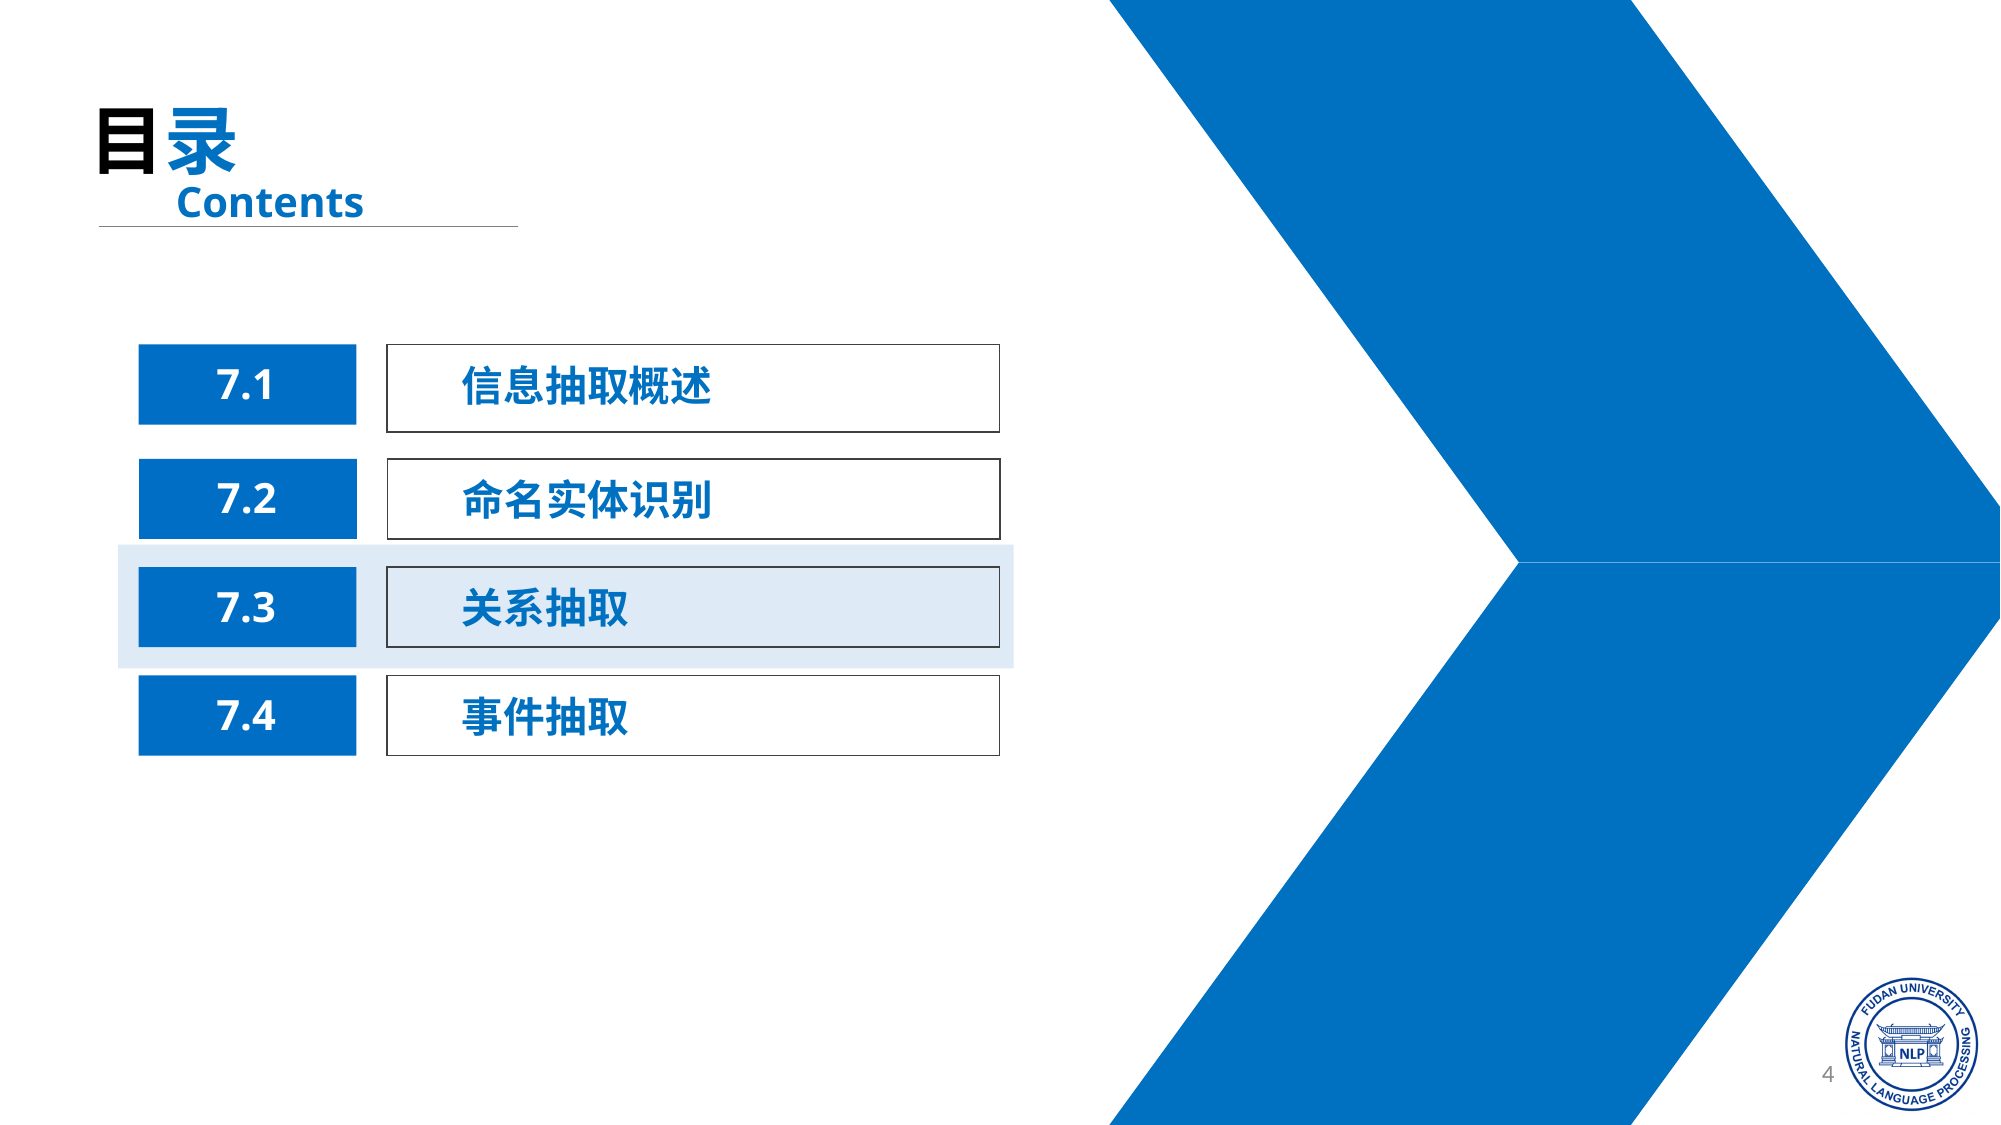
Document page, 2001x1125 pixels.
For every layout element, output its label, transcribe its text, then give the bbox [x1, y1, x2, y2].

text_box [387, 458, 1001, 540]
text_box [138, 566, 357, 648]
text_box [74, 86, 518, 235]
slide_number 43 [1412, 1042, 1863, 1103]
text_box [386, 344, 1001, 433]
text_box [138, 344, 357, 425]
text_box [386, 675, 1000, 756]
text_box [138, 458, 358, 540]
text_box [138, 675, 357, 756]
text_box [118, 544, 1014, 669]
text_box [386, 566, 1000, 648]
picture [1834, 972, 1985, 1117]
text_box [1109, 0, 2000, 563]
text_box [1109, 563, 2000, 1125]
